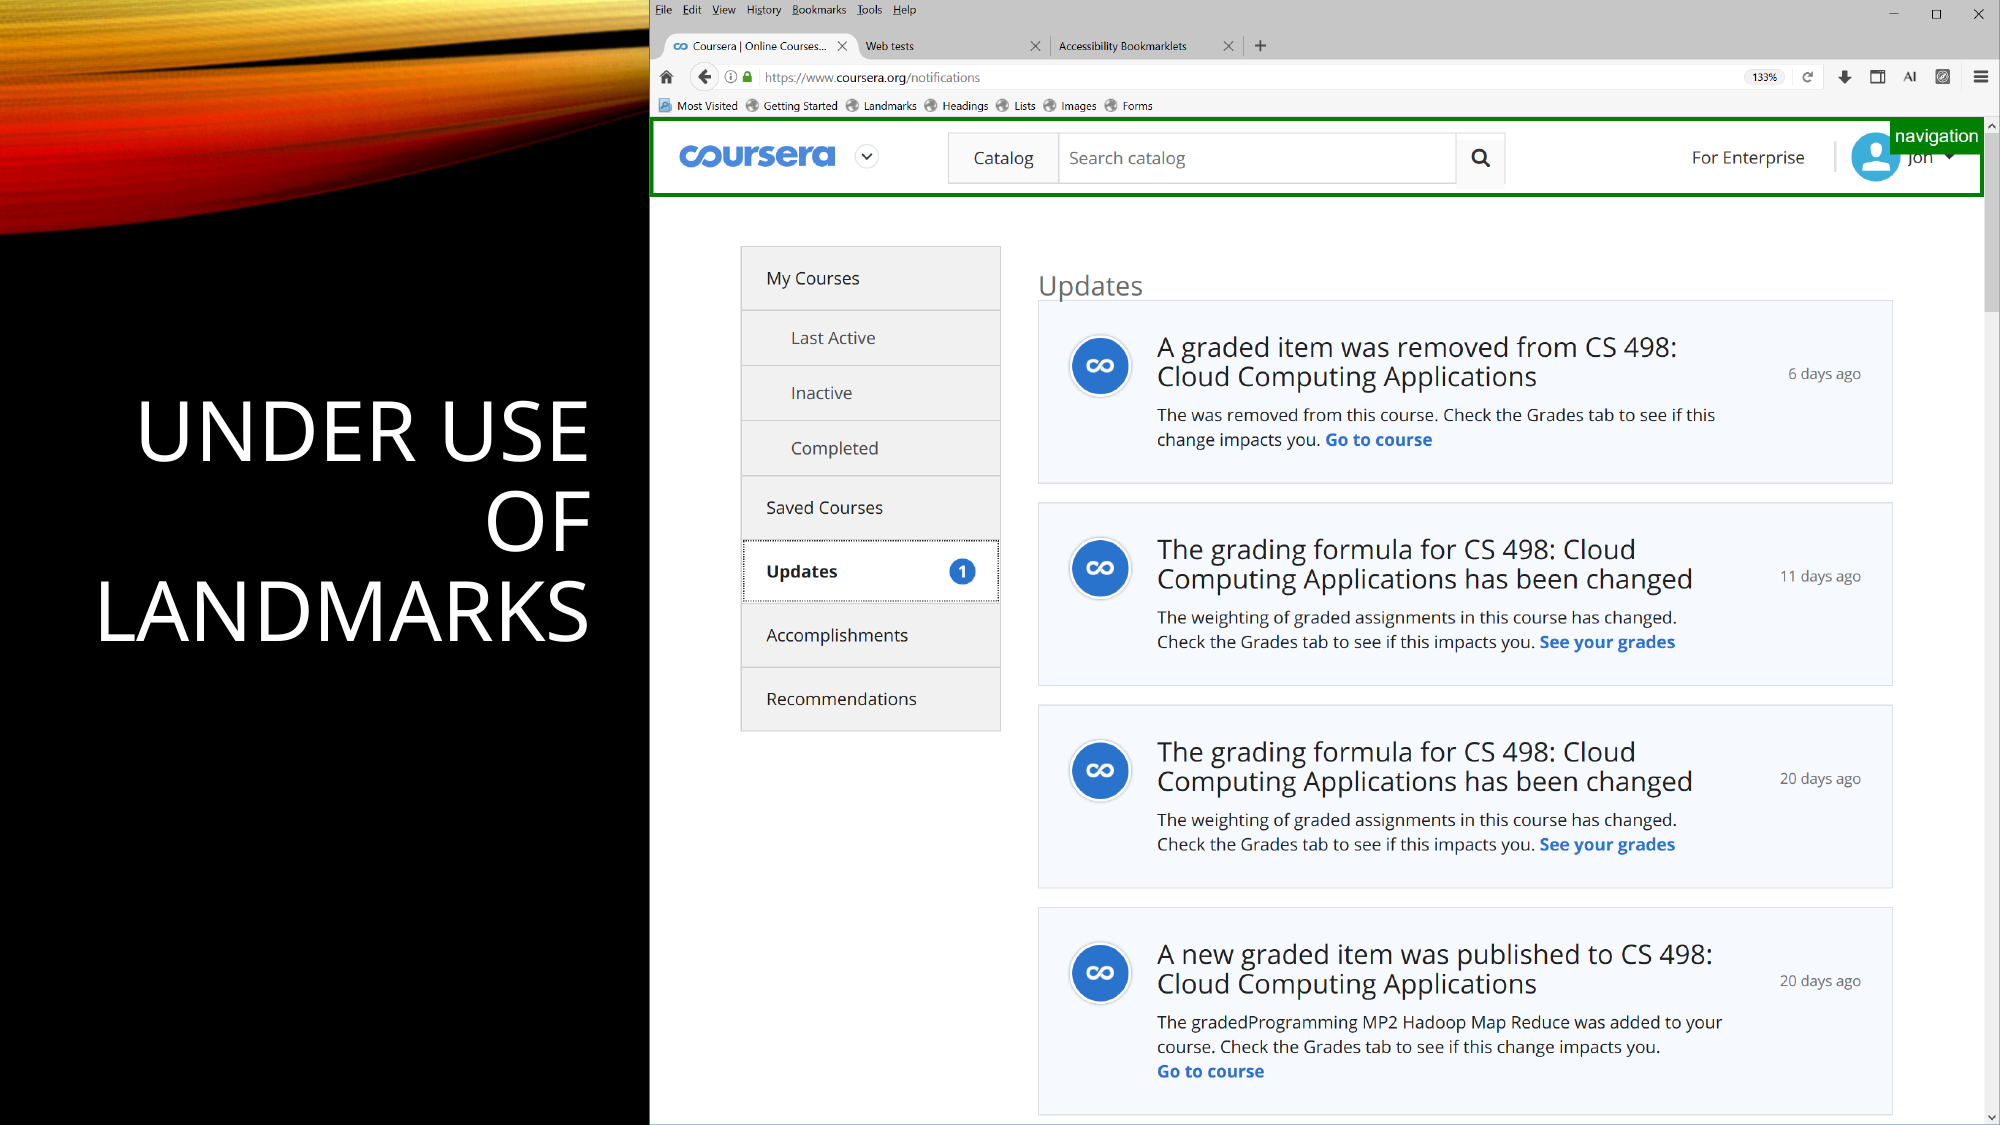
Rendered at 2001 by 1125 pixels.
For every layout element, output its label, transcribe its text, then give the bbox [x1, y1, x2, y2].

title Under Use of landmarks [35, 62, 607, 986]
picture [0, 0, 2000, 1125]
